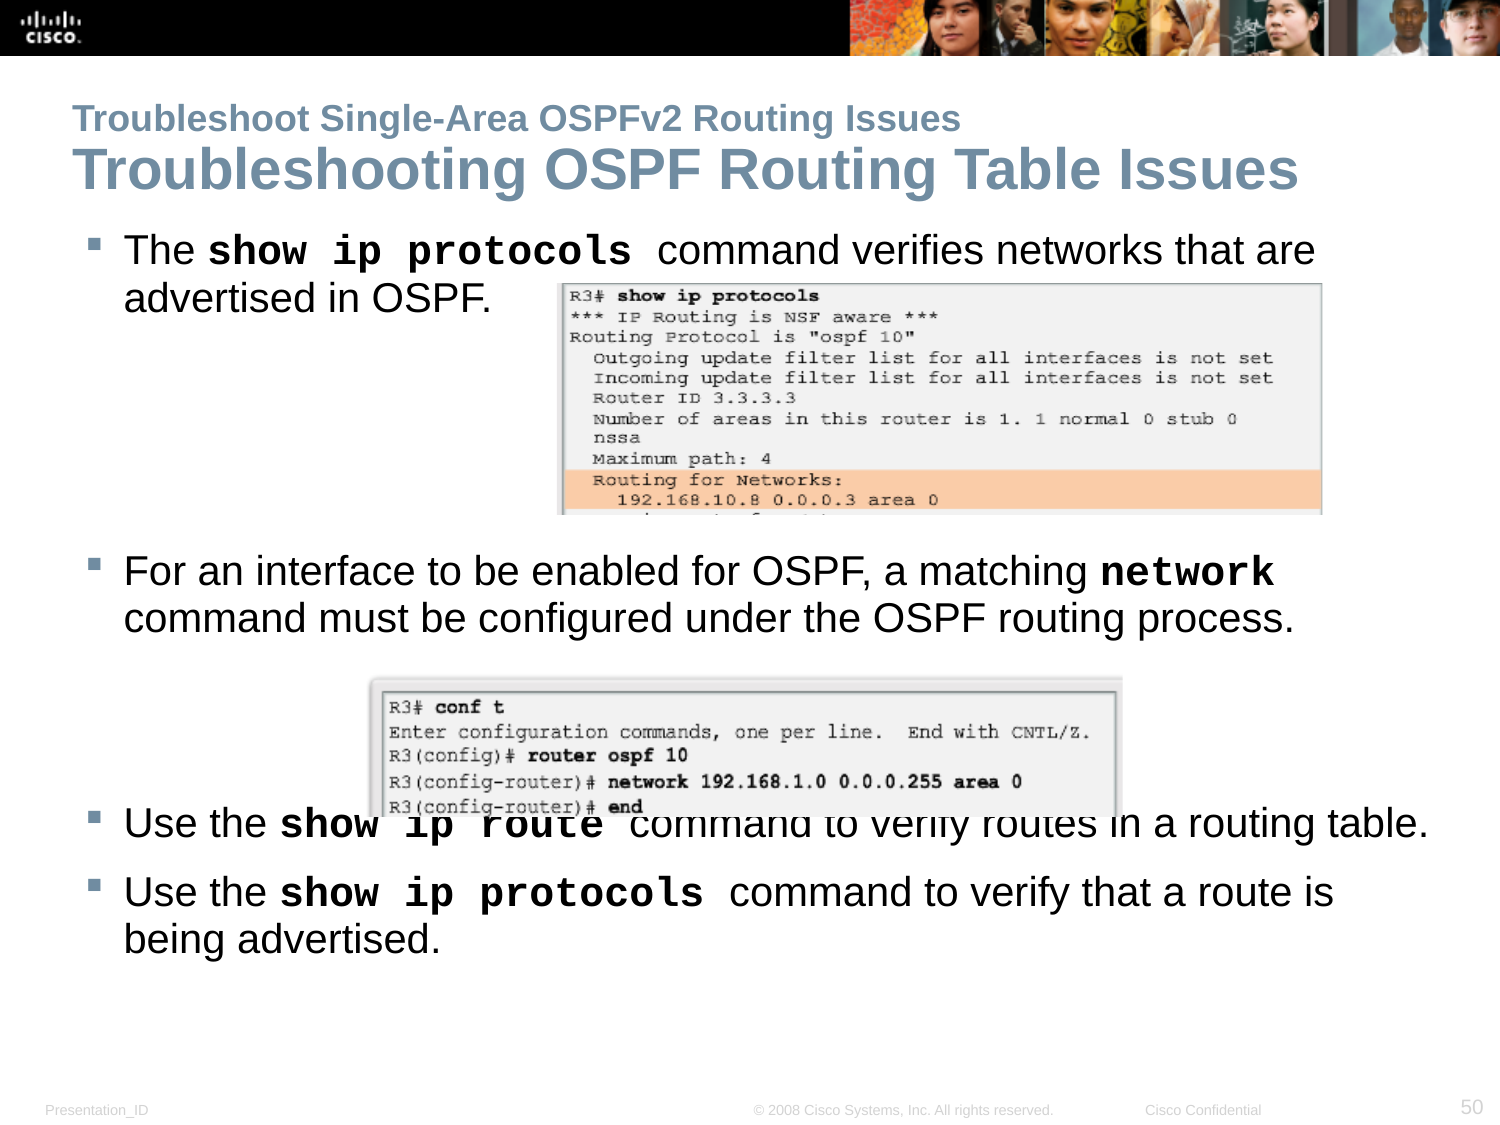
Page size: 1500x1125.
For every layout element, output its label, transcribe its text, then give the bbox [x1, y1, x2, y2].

picture [366, 672, 1123, 817]
title Troubleshoot Single-Area OSPFv2 Routing Issues Troubleshooting OSPF Routing Table Issues [58, 71, 1396, 210]
picture [0, 0, 1500, 56]
picture [556, 283, 1323, 516]
list The show ip protocols command verifies networks that are advertised in OSPF. For an interface to be enabled for OSPF, a matching network command must be configured under the OSPF routing process. Use the show ip route command to verify routes in a routing table. Use the show ip protocols command to verify that a route is being advertised. [71, 219, 1447, 1095]
